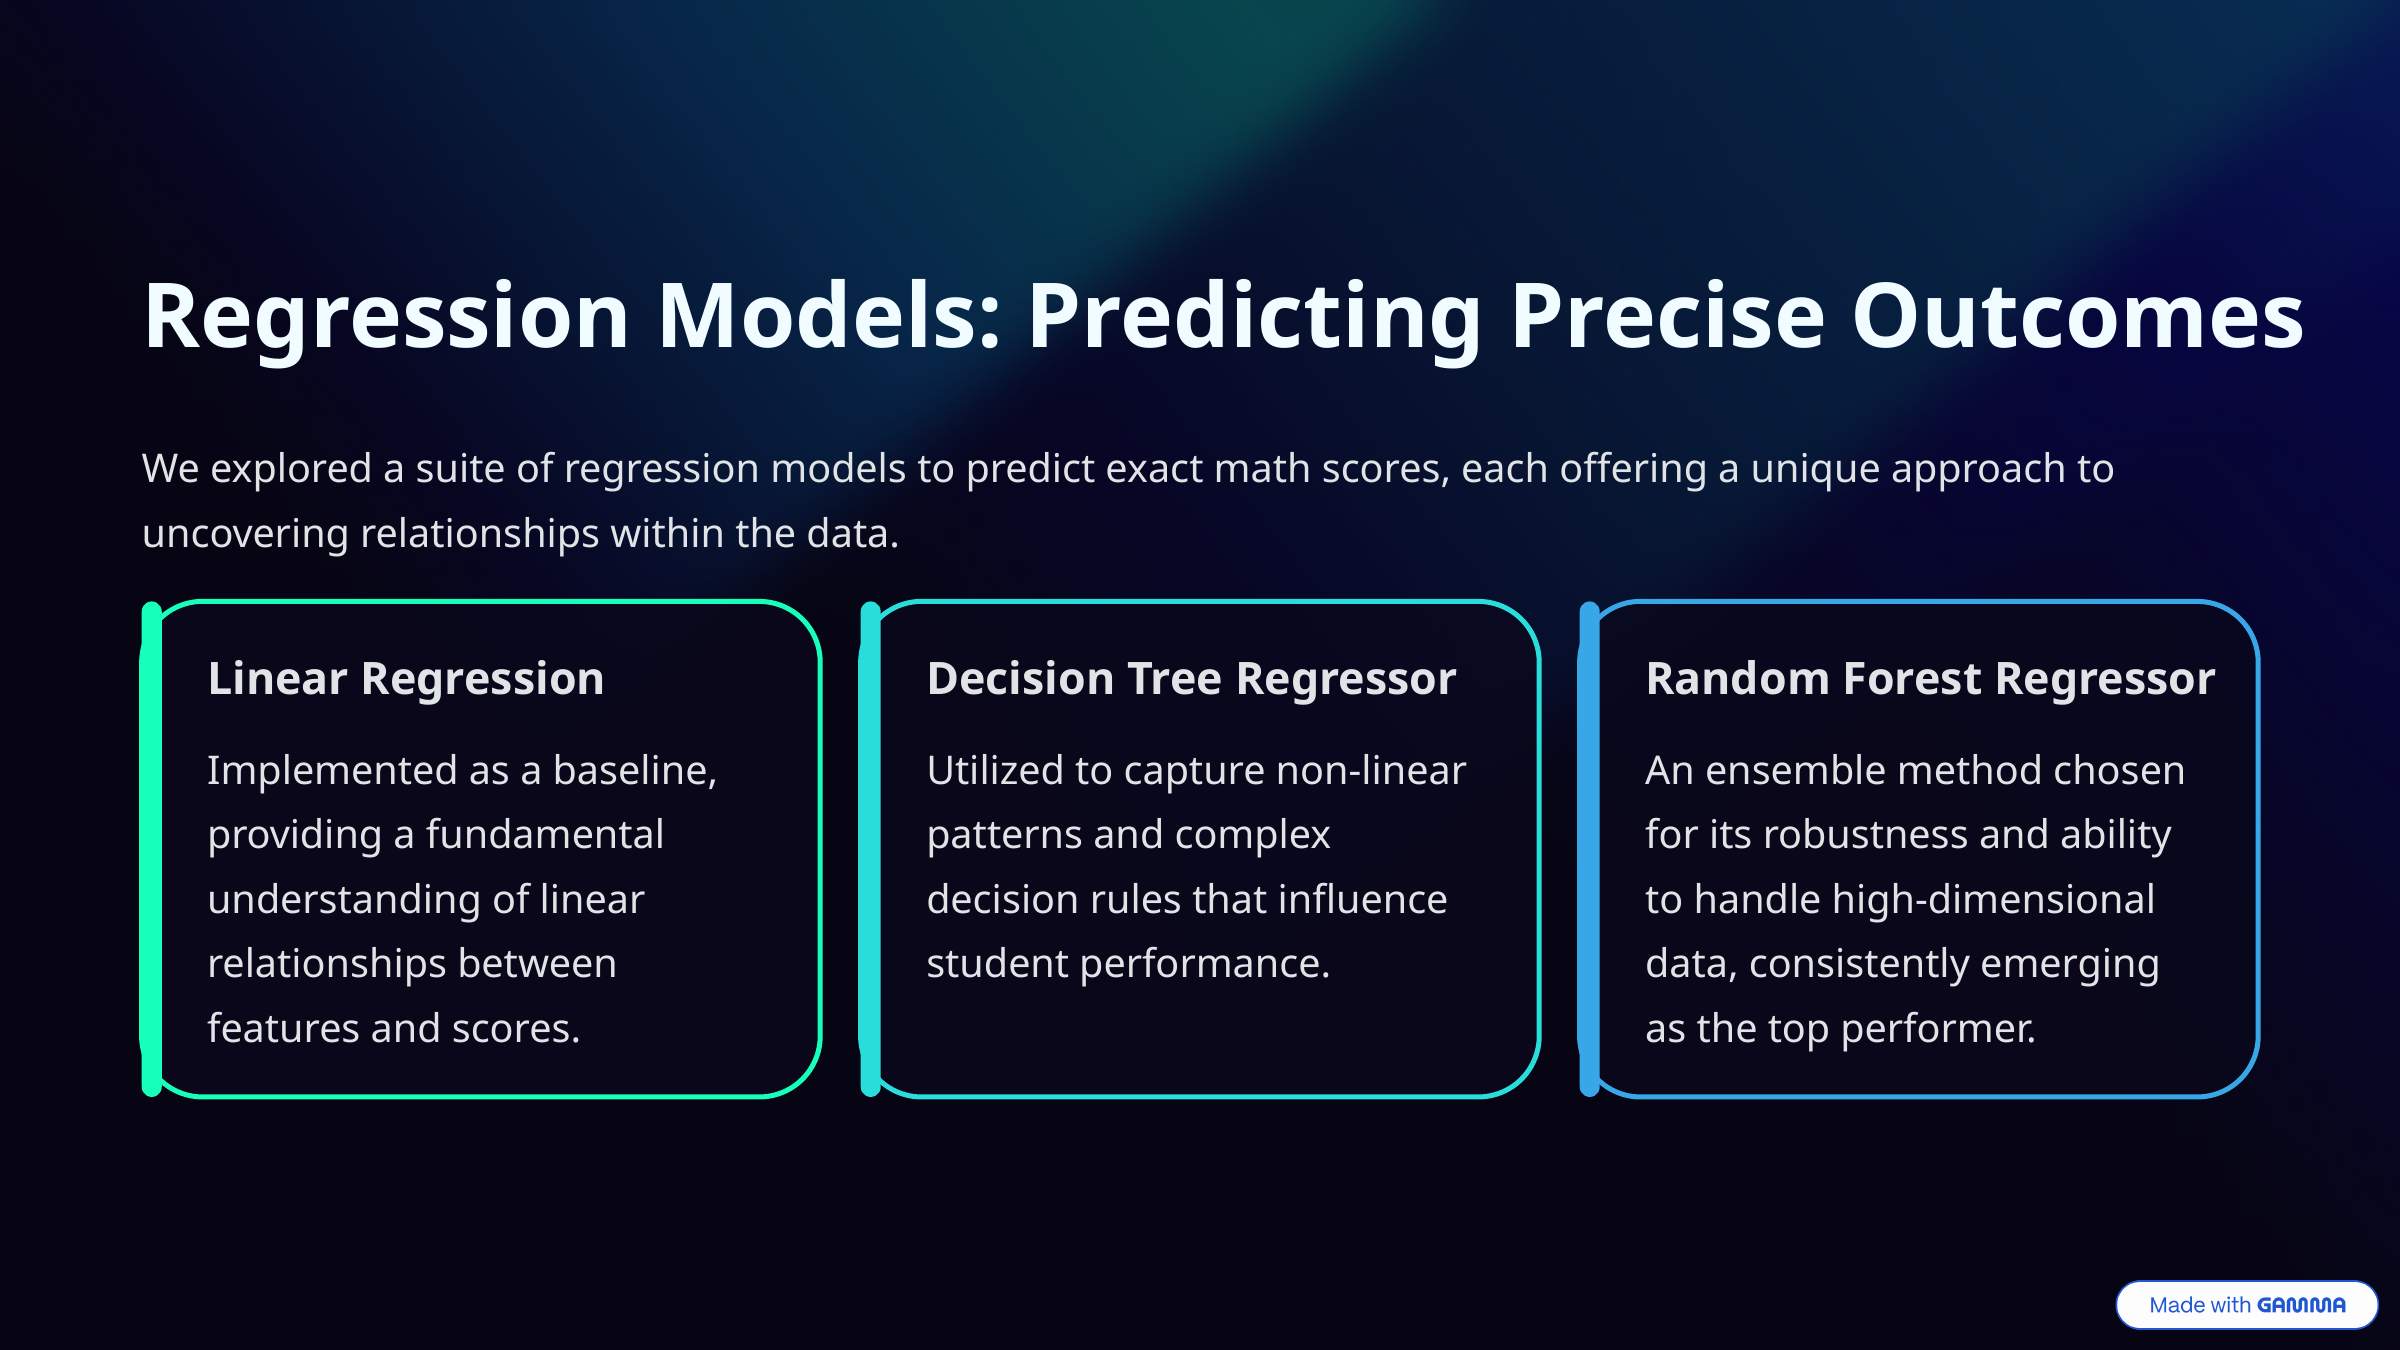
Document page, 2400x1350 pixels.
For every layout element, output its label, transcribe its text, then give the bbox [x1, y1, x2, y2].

text_box Implemented as a baseline, providing a fundamental understanding of linear relationships between features and scores. [207, 727, 775, 1052]
text_box Utilized to capture non-linear patterns and complex decision rules that influence student performance. [926, 727, 1494, 987]
text_box [1579, 601, 1600, 1097]
text_box We explored a suite of regression models to predict exact math scores, each offering a unique approach to uncovering relationships within the data. [141, 426, 2259, 556]
text_box [141, 601, 162, 1097]
picture [2106, 1271, 2389, 1339]
text_box Regression Models: Predicting Precise Outcomes [141, 253, 2218, 366]
text_box [162, 601, 821, 1097]
text_box Decision Tree Regressor [926, 646, 1440, 704]
text_box Random Forest Regressor [1645, 646, 2192, 704]
text_box [1600, 601, 2259, 1097]
text_box Linear Regression [207, 646, 658, 704]
text_box [860, 601, 881, 1097]
text_box An ensemble method chosen for its robustness and ability to handle high-dimensional data, consistently emerging as the top performer. [1645, 727, 2213, 1052]
text_box [881, 601, 1540, 1097]
